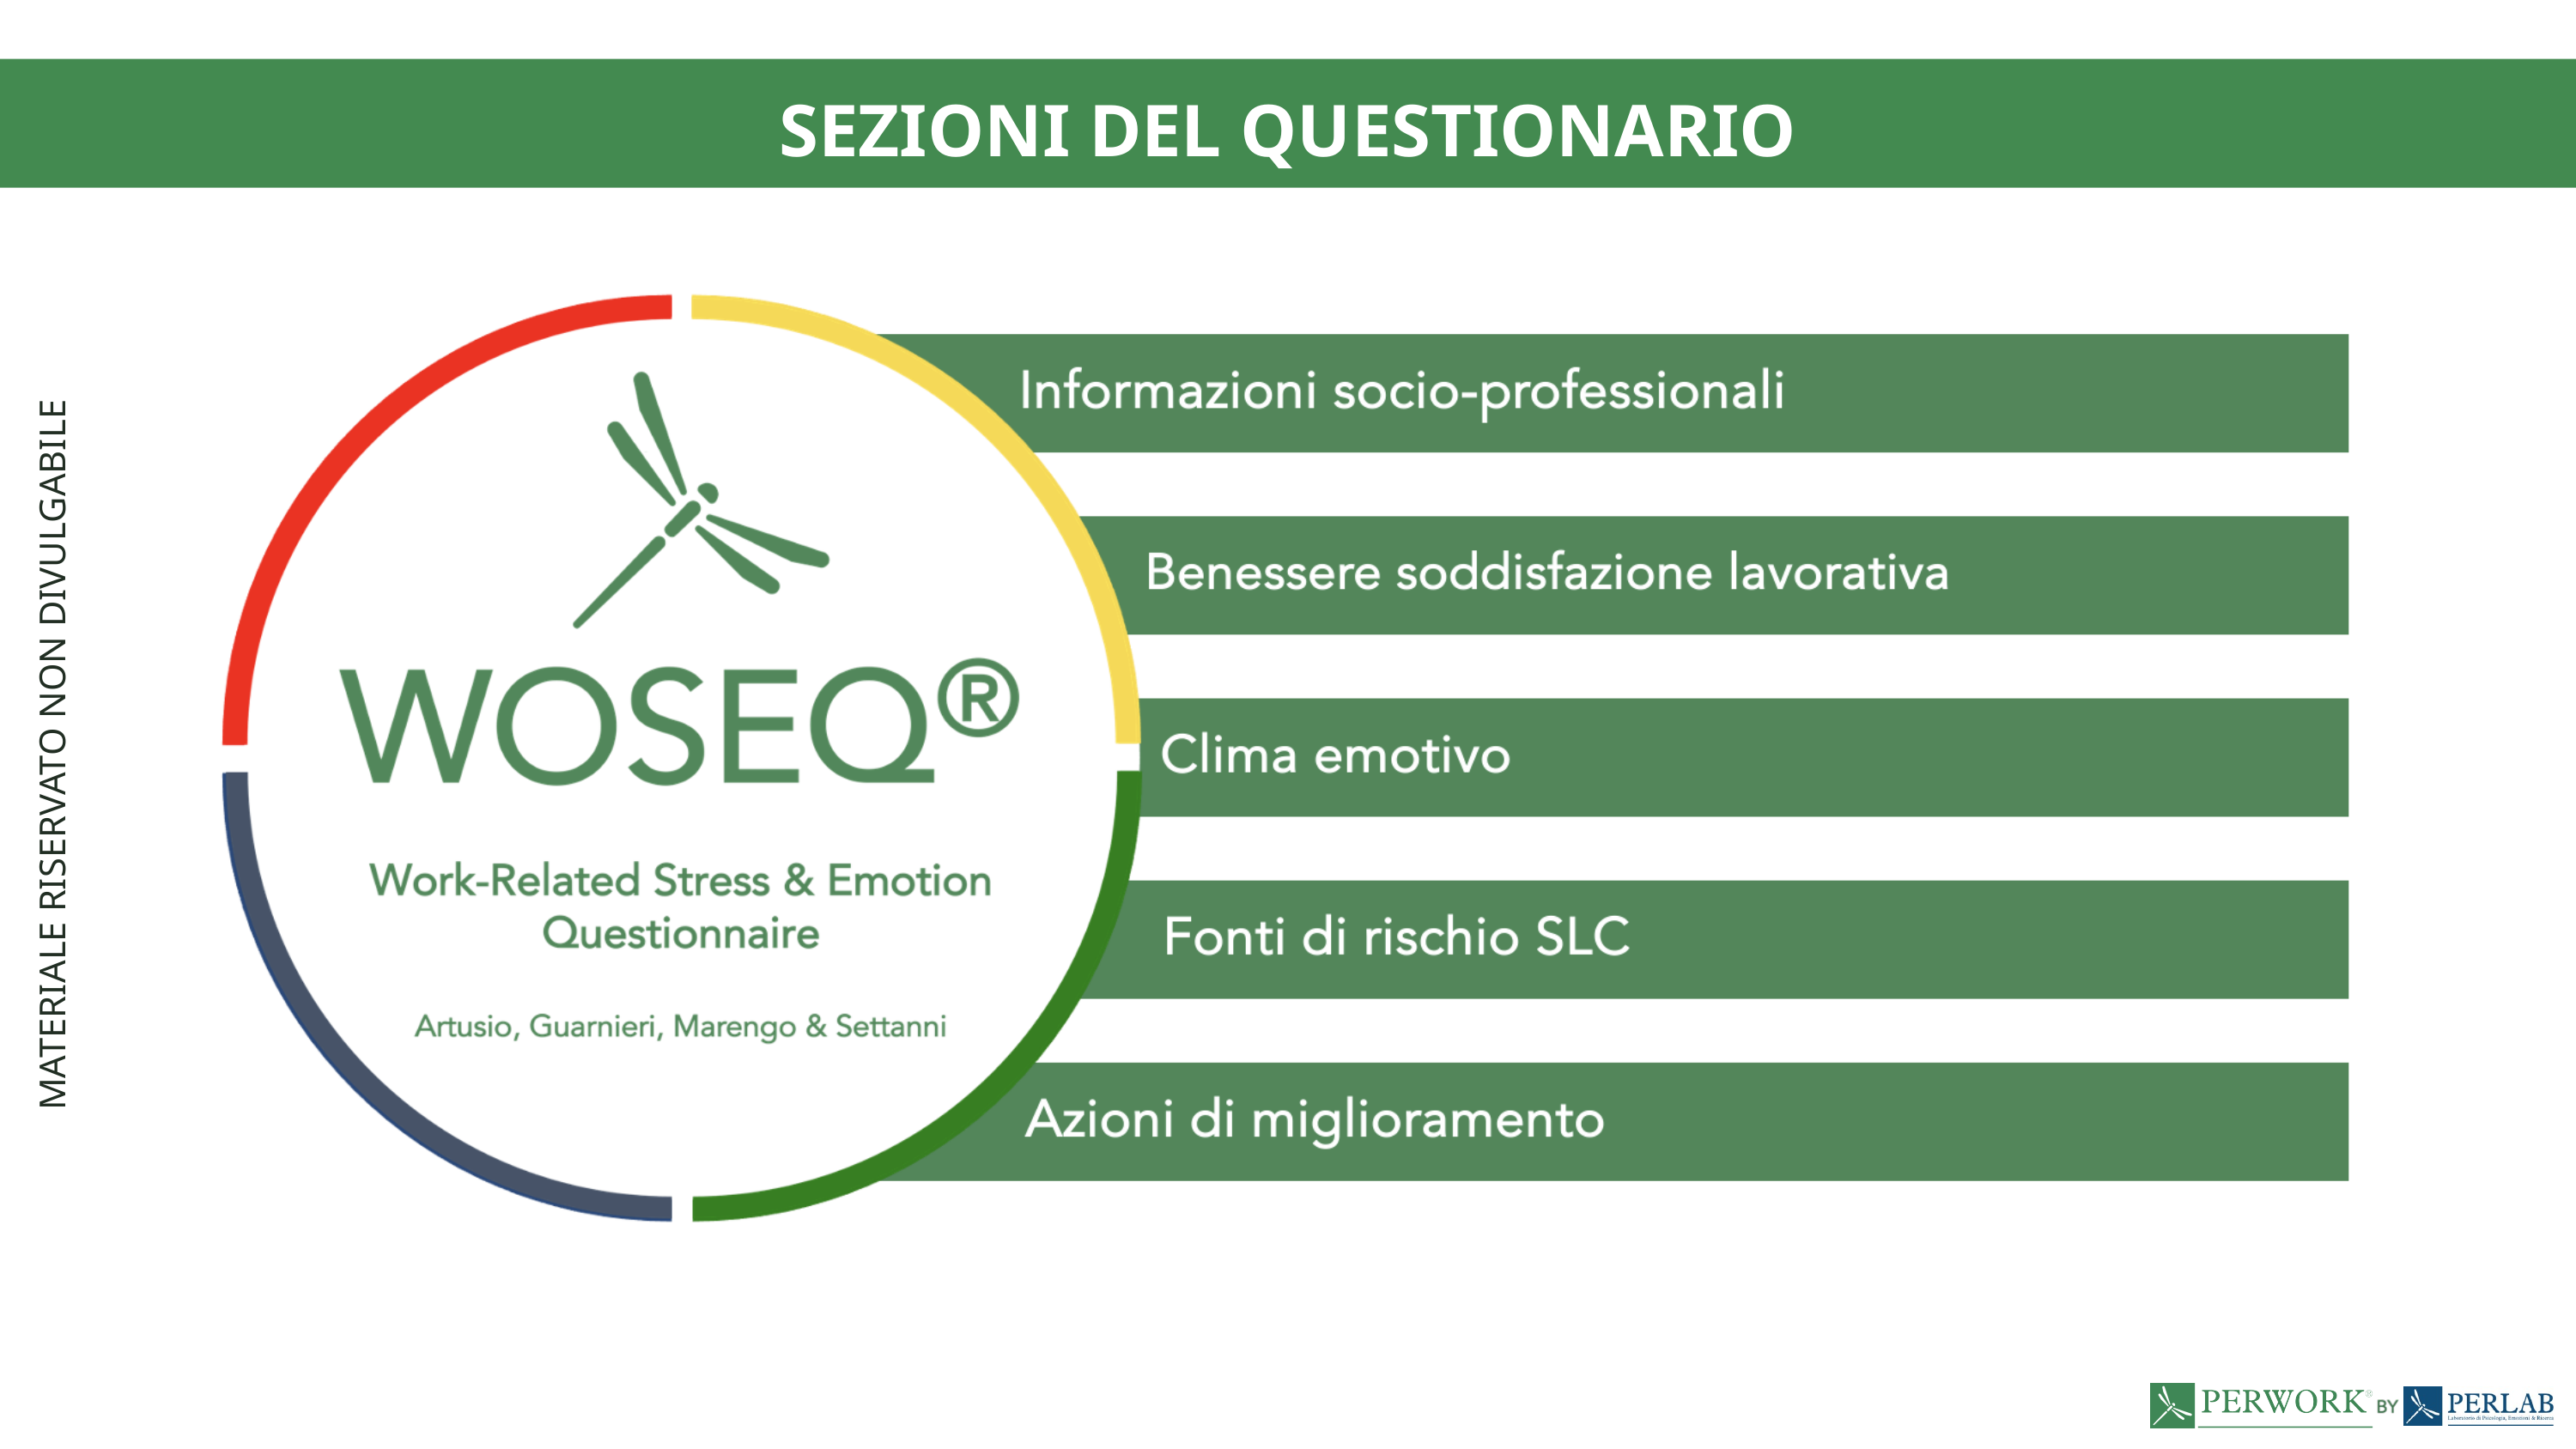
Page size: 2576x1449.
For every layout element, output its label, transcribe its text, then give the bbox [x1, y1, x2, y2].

text_box MATERIALE RISERVATO NON DIVULGABILE [9, 190, 150, 1304]
text_box MATERIALE RISERVATO NON DIVULGABILE [2, 191, 143, 1320]
text_box SEZIONI DEL QUESTIONARIO [0, 58, 2576, 190]
picture [215, 283, 2361, 1234]
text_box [2150, 1378, 2555, 1432]
